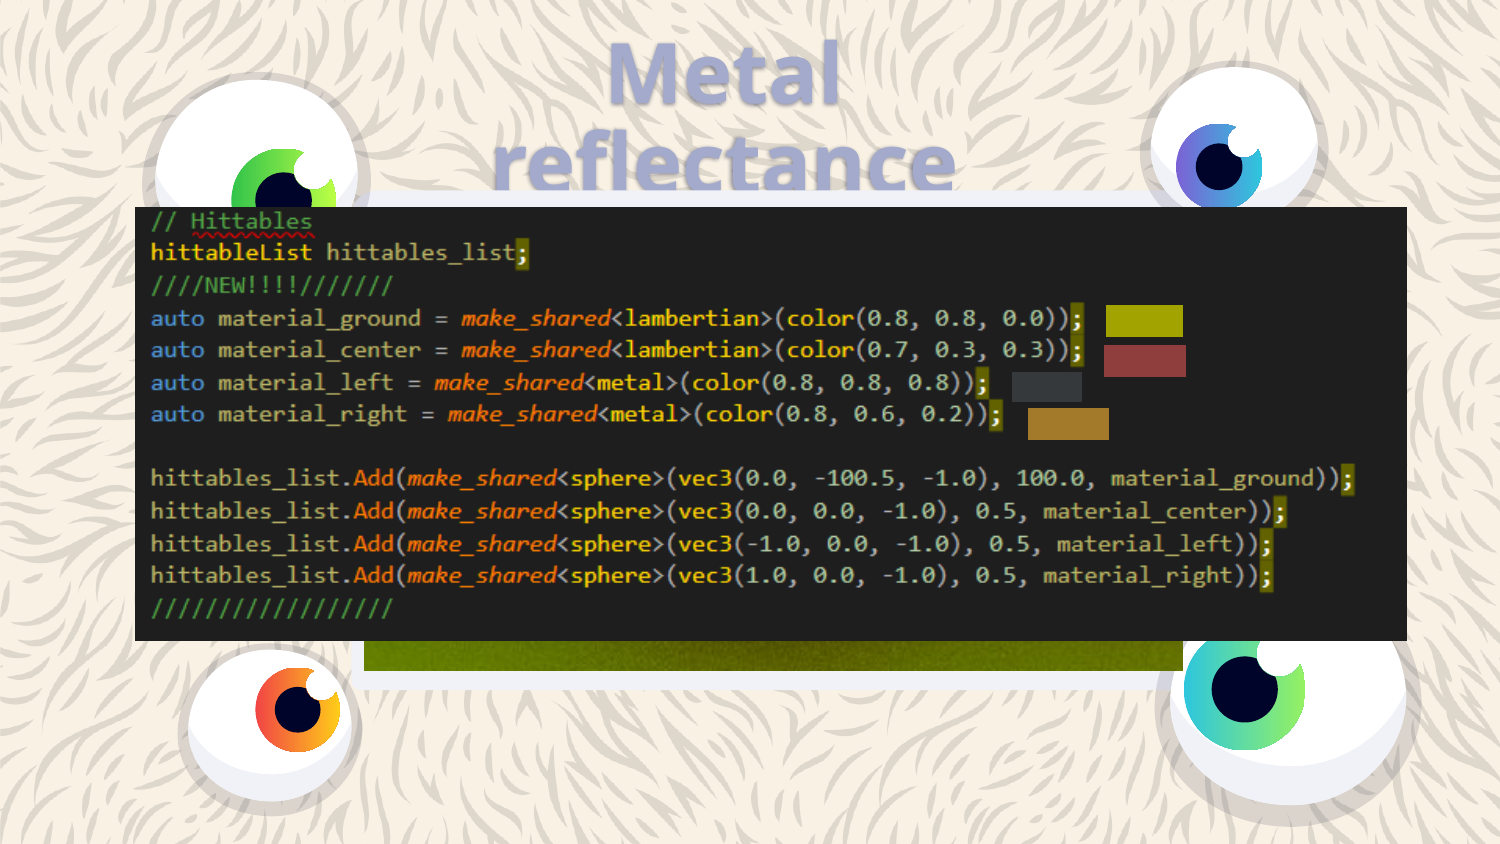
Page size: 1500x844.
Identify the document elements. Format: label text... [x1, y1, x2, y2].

text_box Metal reflectance [407, 15, 1043, 58]
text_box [141, 60, 1422, 828]
picture [0, 0, 1500, 844]
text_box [135, 207, 1407, 641]
